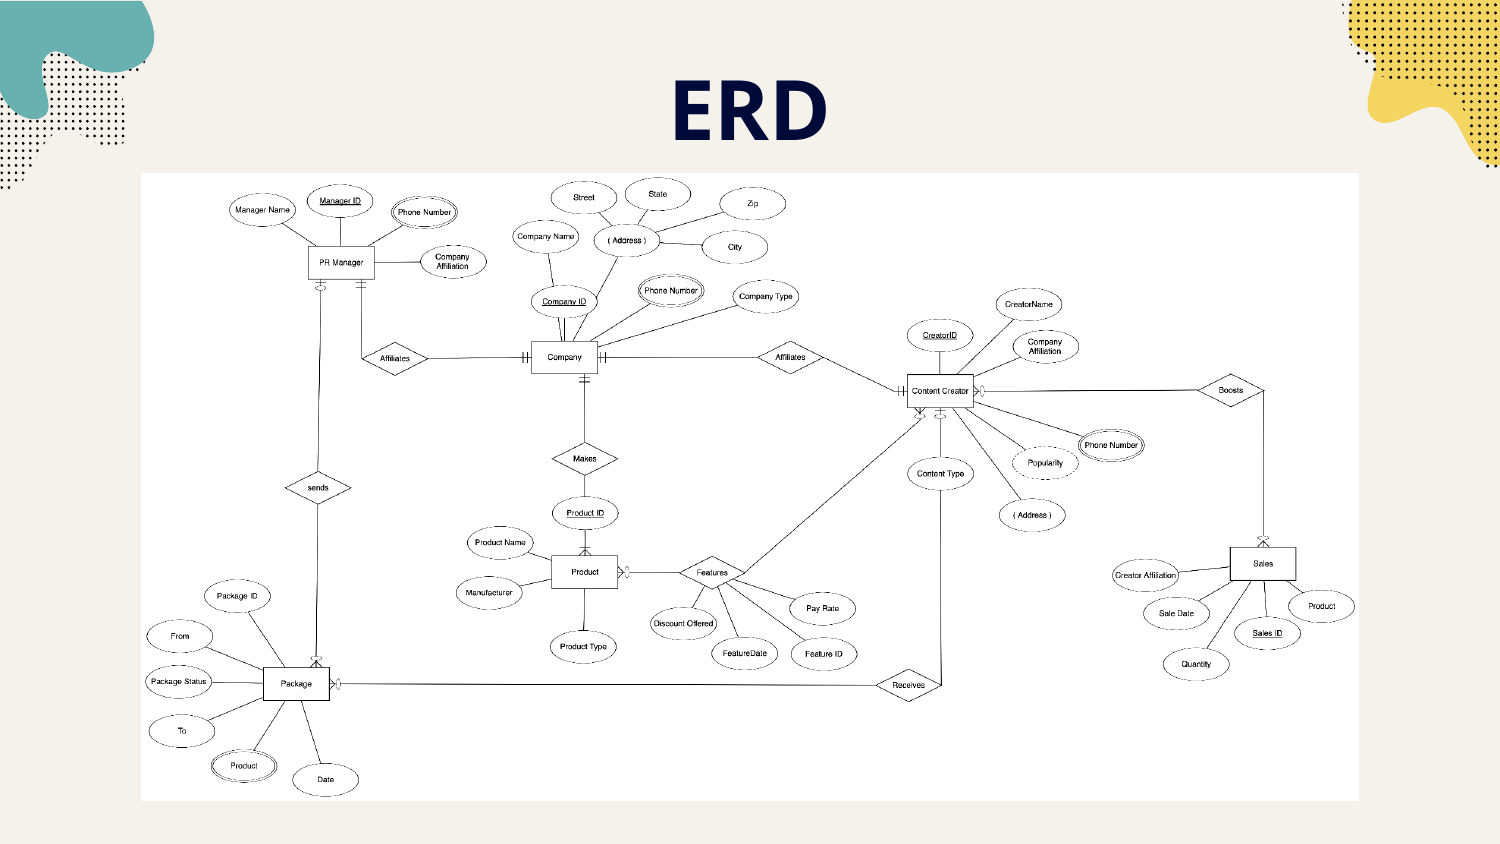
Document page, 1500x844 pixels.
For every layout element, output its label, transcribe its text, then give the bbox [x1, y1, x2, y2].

title ERD [116, 42, 1383, 143]
picture [141, 172, 1359, 802]
